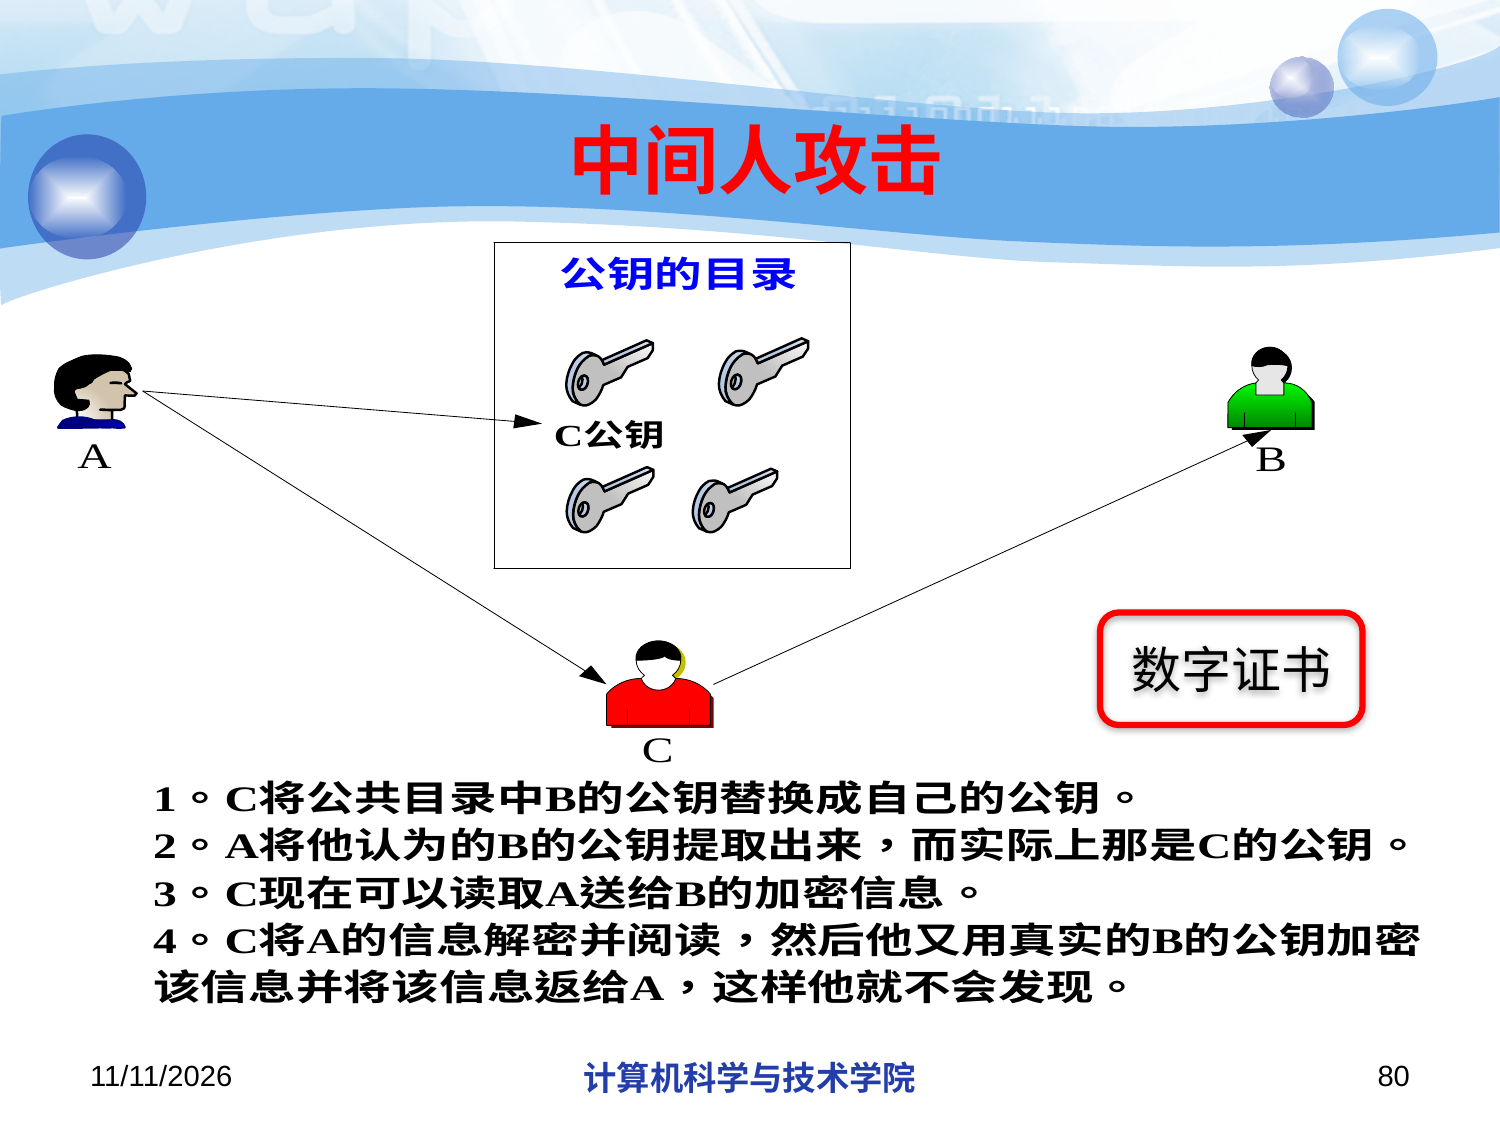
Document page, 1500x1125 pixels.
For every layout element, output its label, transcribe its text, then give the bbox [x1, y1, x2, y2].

slide_number 80 [1074, 1049, 1426, 1103]
title 中间人攻击 [149, 112, 1363, 206]
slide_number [74, 1049, 426, 1103]
footer 计算机科学与技术学院 [512, 1049, 988, 1103]
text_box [49, 239, 1451, 1015]
picture [0, 0, 1500, 112]
